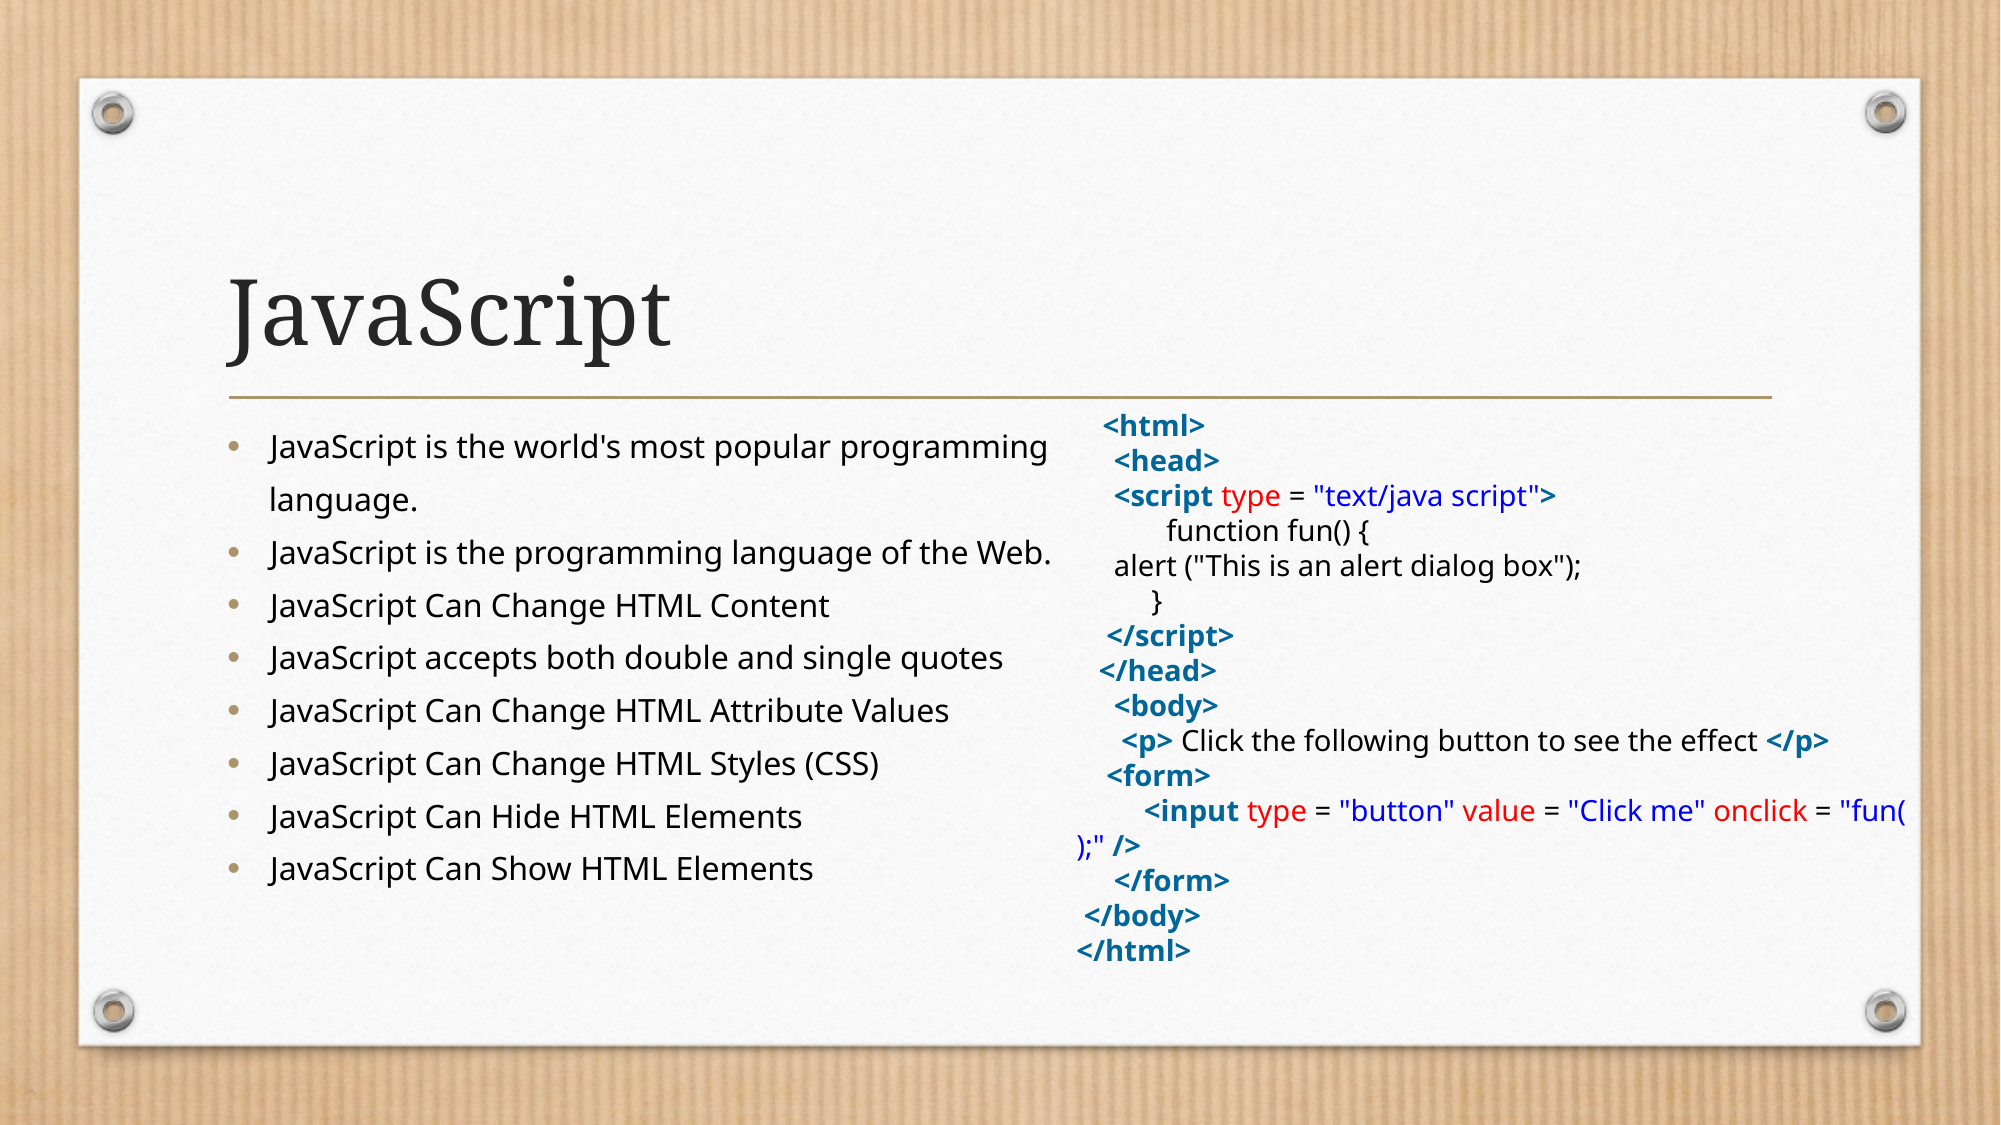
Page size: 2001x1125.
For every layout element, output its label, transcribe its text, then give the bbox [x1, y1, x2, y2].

picture [0, 0, 2001, 1125]
text_box <html> <head> <script type = "text/java script"> function fun() { alert ("This is an alert dialog box"); } </script> </head> <body> <p> Click the following button to see the effect </p> <form> <input type = "button" value = "Click me" onclick = "fun();" /> </form> </body> </html> [1061, 400, 1924, 975]
title JavaScript [212, 174, 1788, 419]
list JavaScript is the world's most popular programming language. JavaScript is the programming language of the Web. JavaScript Can Change HTML Content JavaScript accepts both double and single quotes JavaScript Can Change HTML Attribute Values JavaScript Can Change HTML Styles (CSS) JavaScript Can Hide HTML Elements JavaScript Can Show HTML Elements [212, 419, 1075, 1086]
